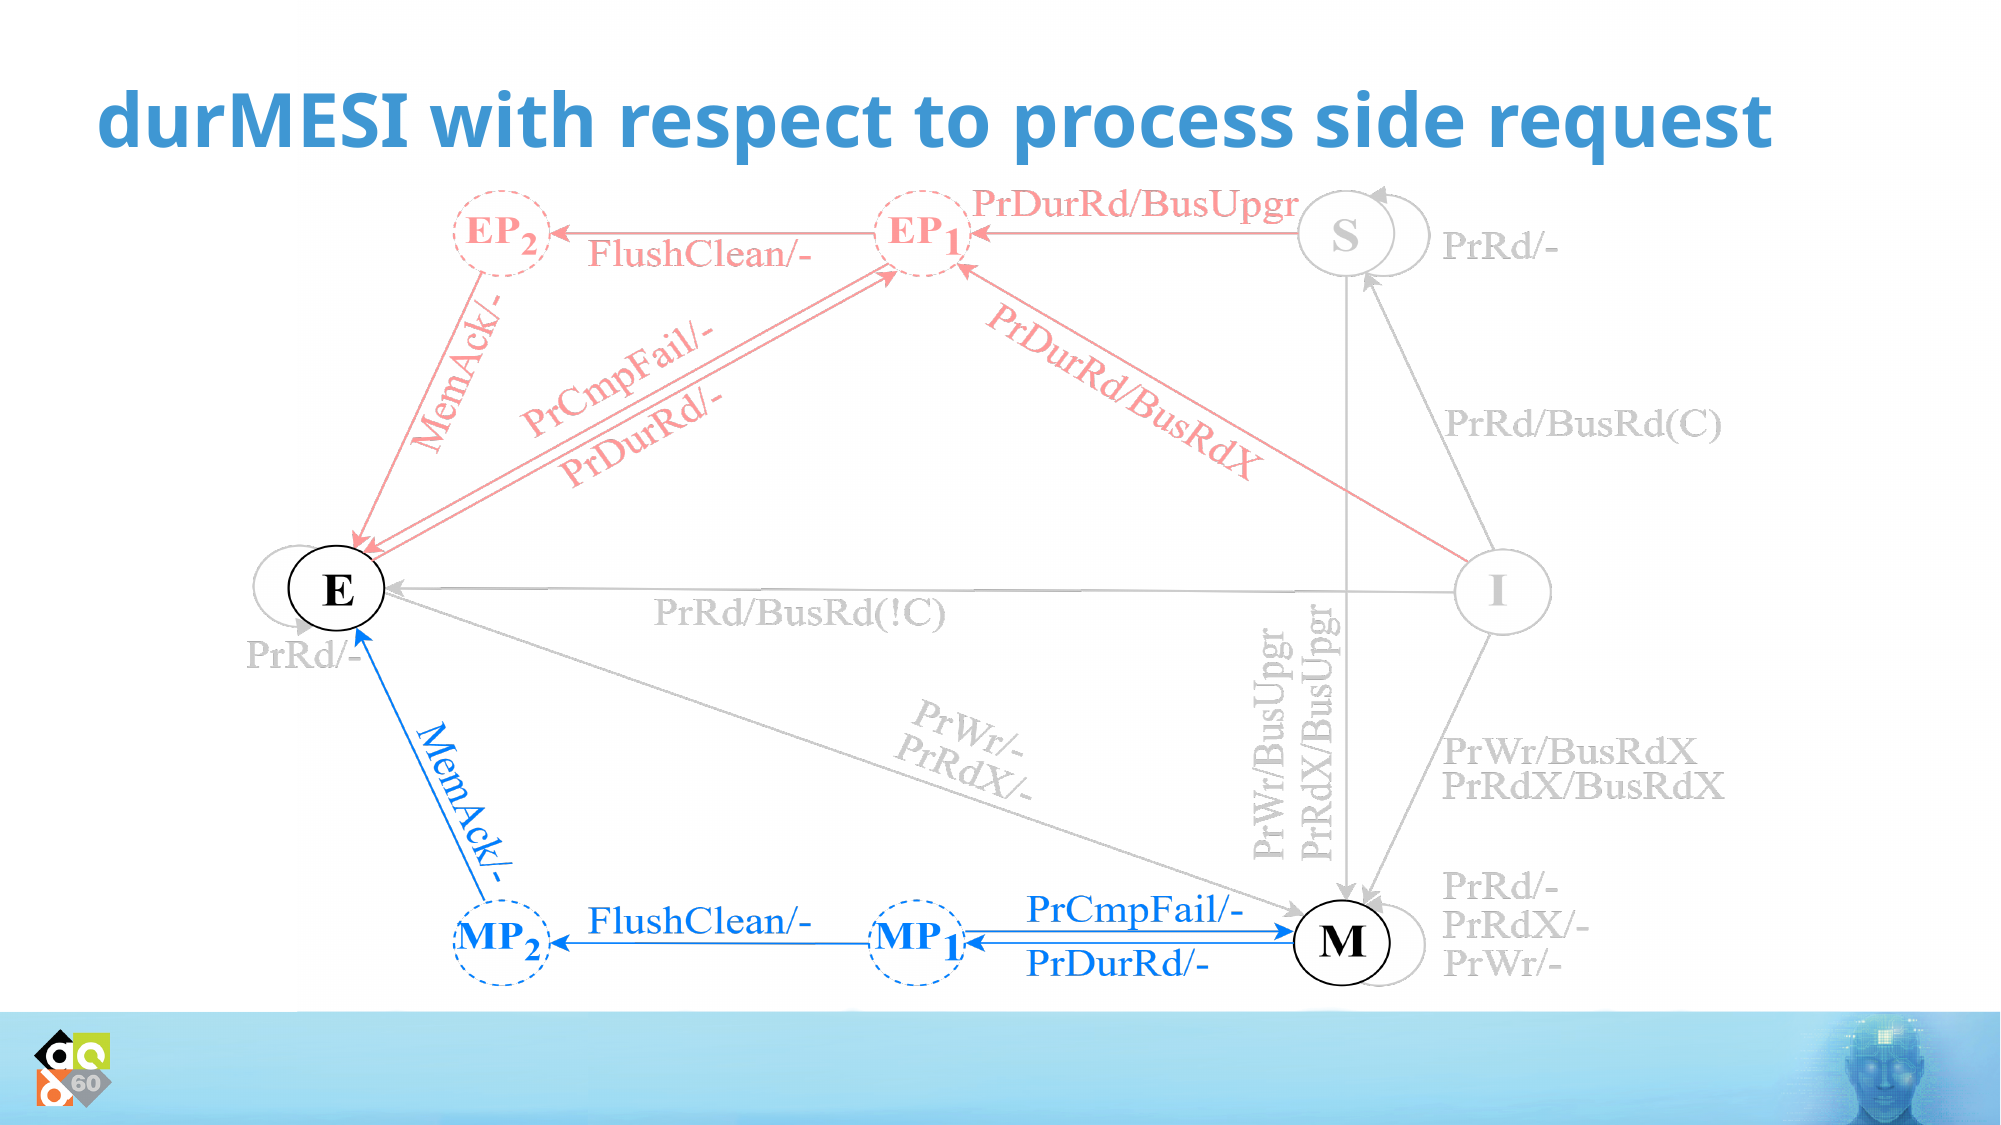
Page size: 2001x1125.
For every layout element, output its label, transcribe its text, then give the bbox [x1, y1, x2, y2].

picture [0, 0, 2001, 1125]
text_box durMESI with respect to process side request [81, 65, 1820, 171]
